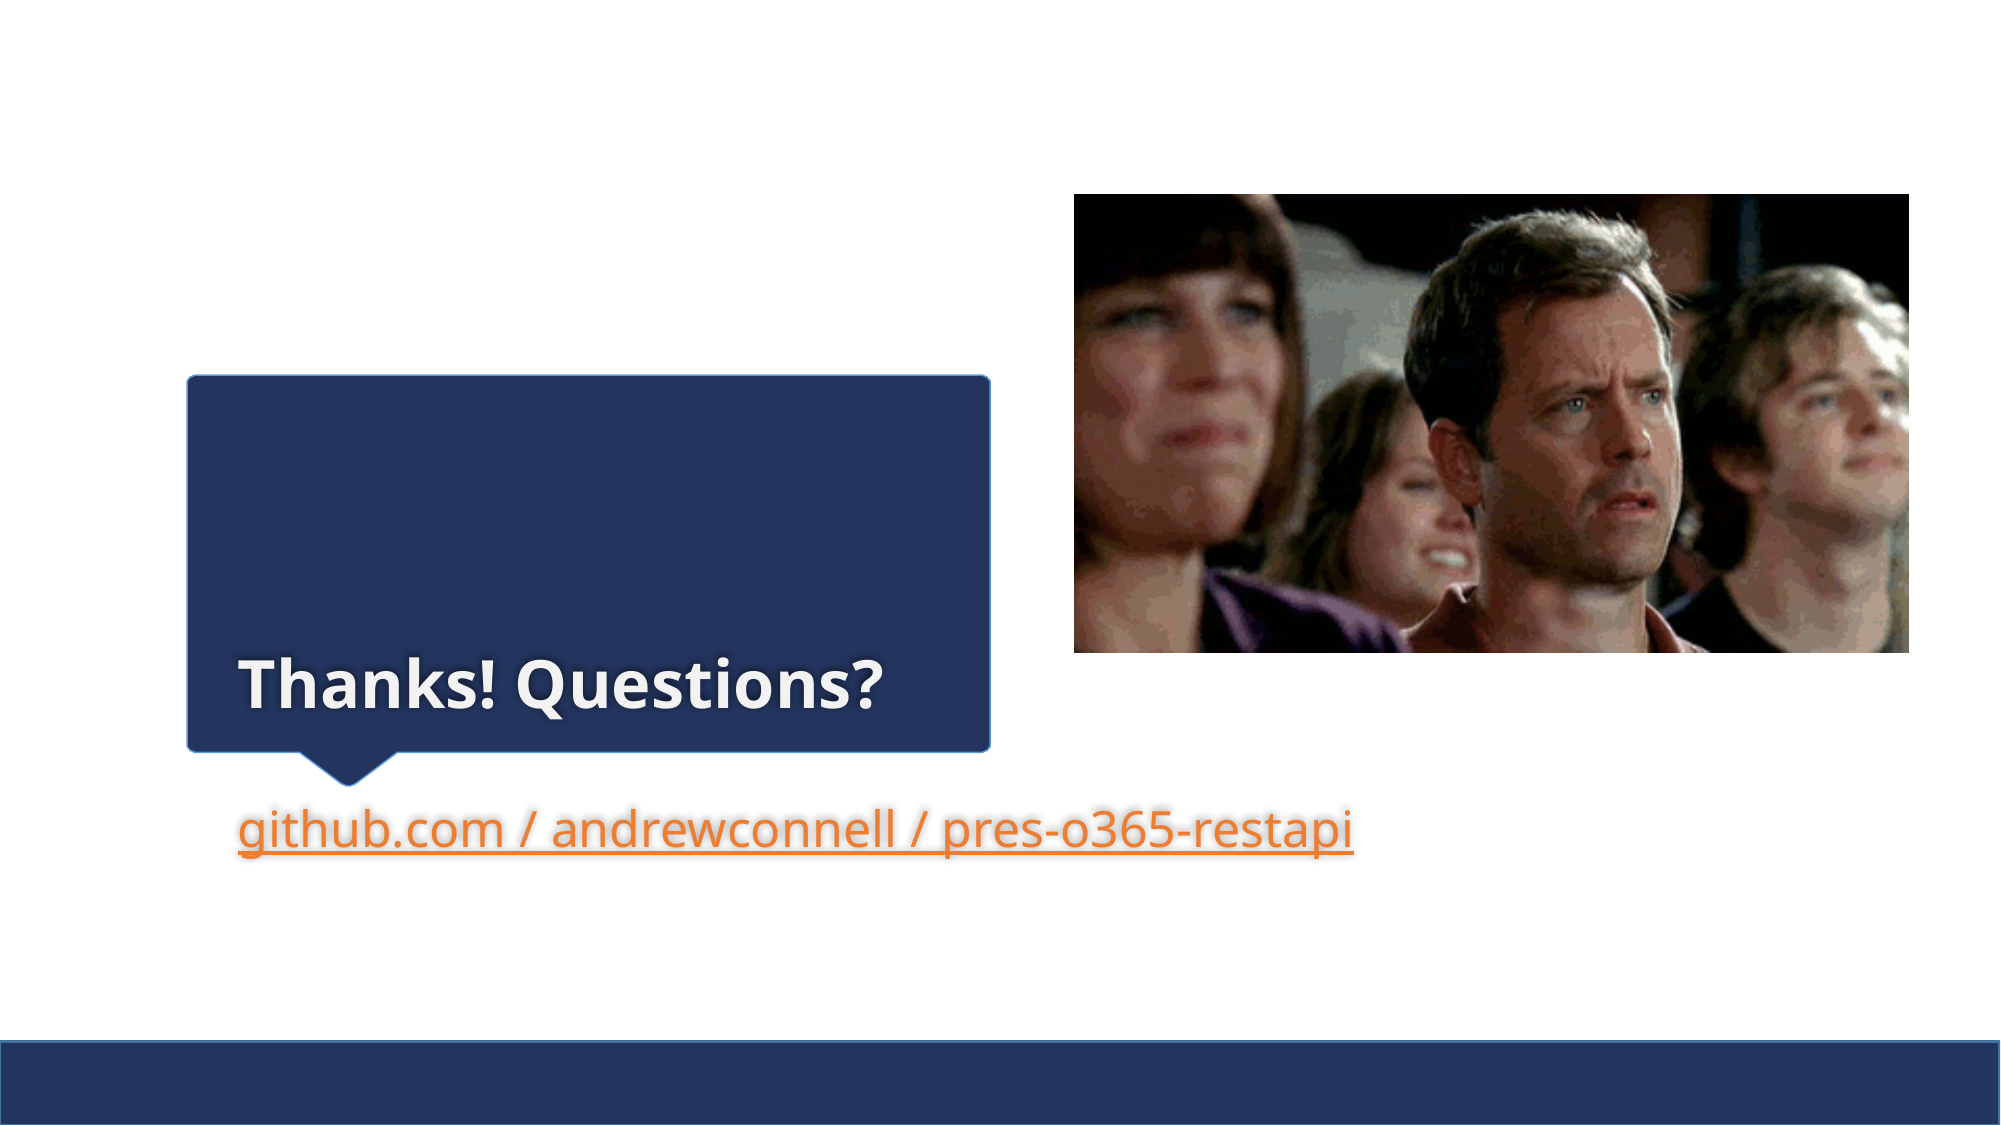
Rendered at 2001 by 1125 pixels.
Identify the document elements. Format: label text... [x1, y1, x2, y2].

picture [1074, 194, 1909, 653]
title Thanks! Questions? [222, 399, 942, 729]
list github.com / andrewconnell / pres-o365-restapi [222, 789, 1615, 889]
